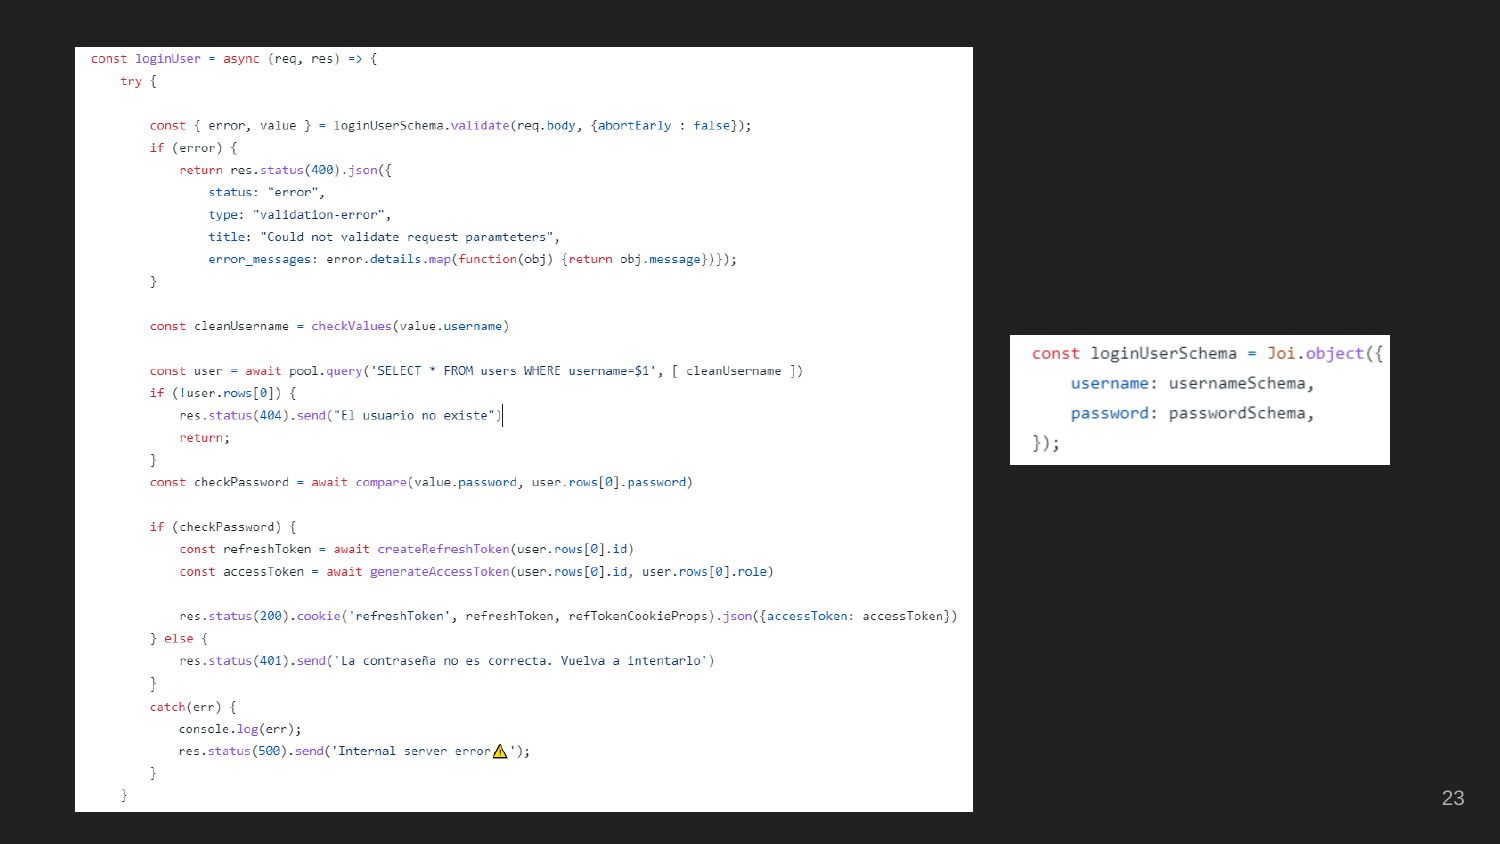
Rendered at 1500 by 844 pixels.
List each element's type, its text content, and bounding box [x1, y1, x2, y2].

slide_number ‹#› [1389, 764, 1480, 830]
picture [74, 47, 973, 812]
picture [1009, 334, 1391, 465]
